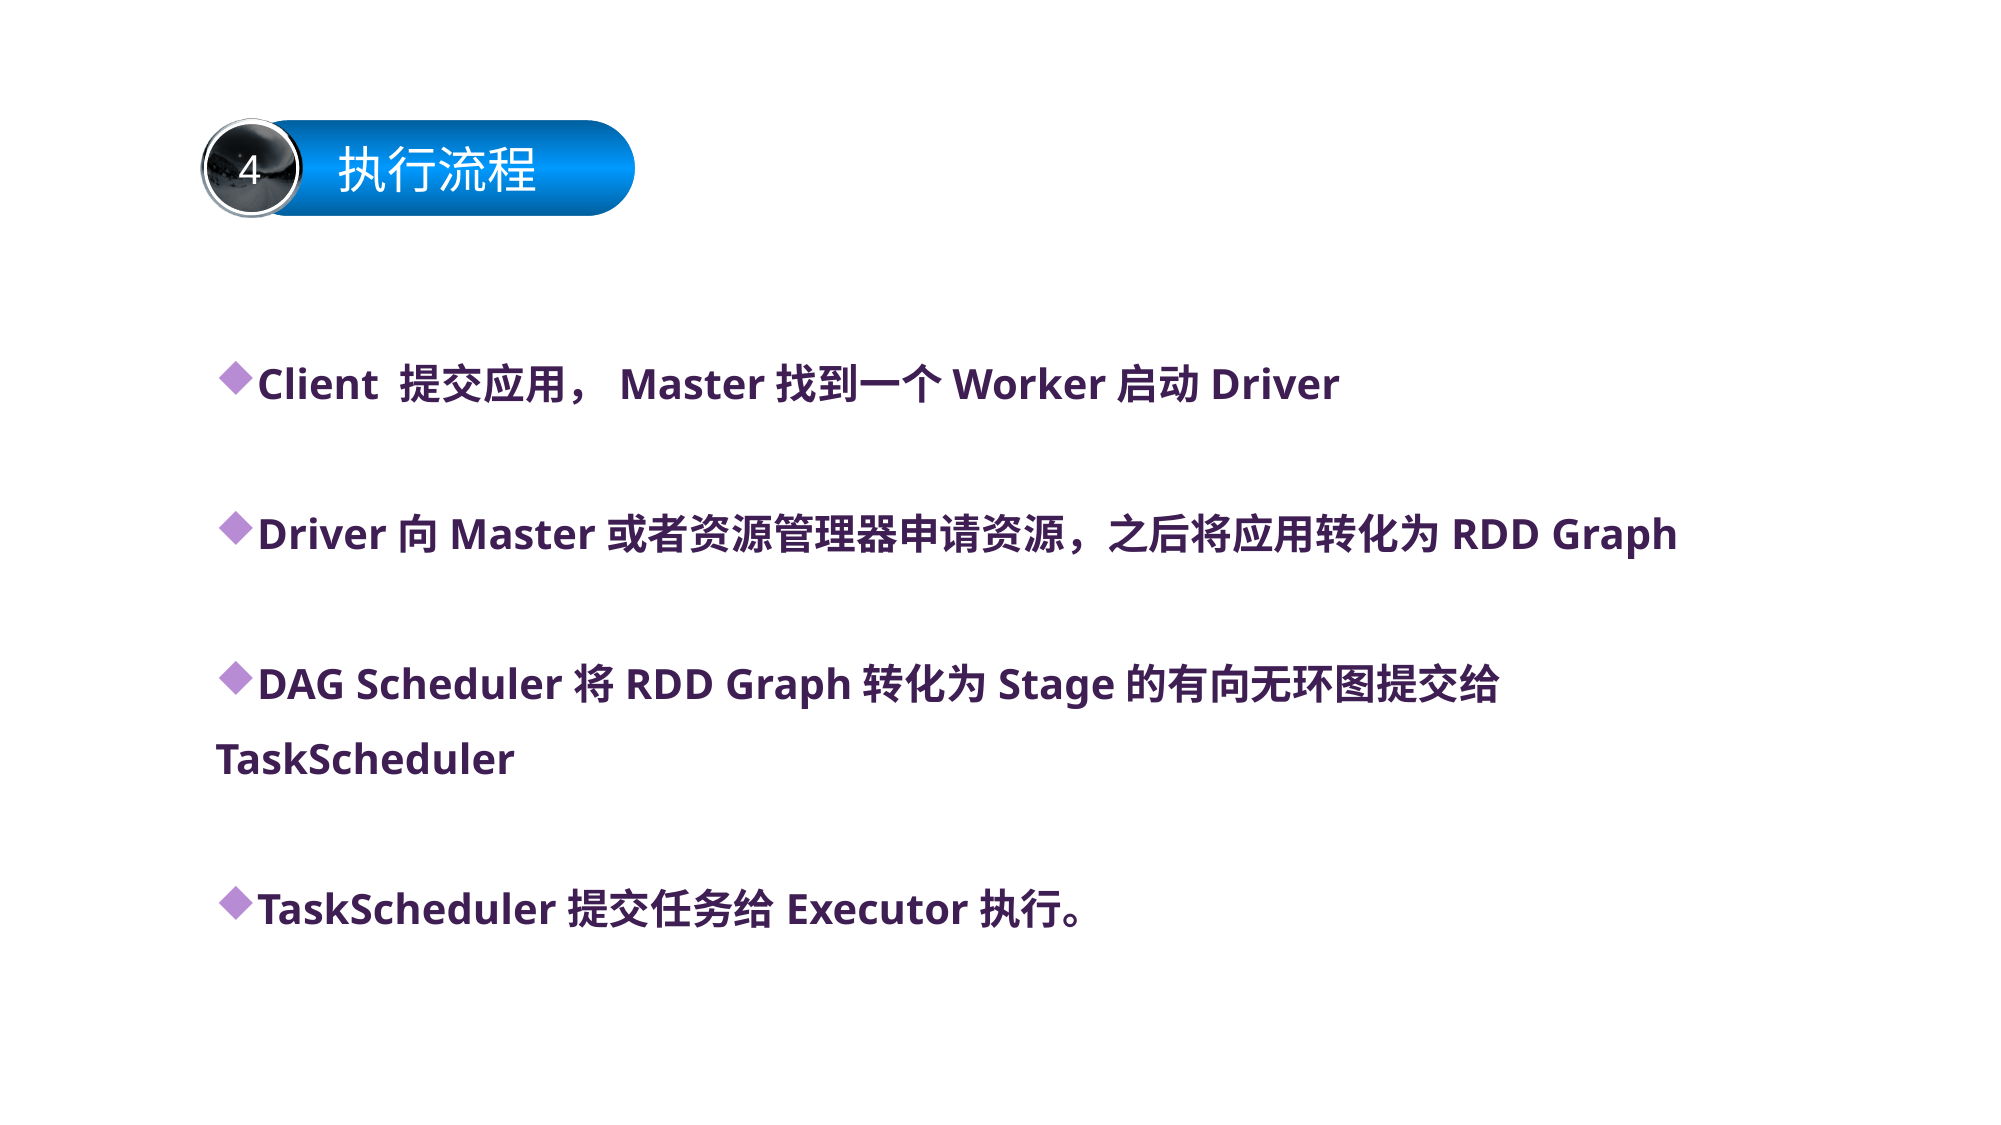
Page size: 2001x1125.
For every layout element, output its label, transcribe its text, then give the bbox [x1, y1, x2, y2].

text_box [200, 118, 638, 219]
text_box Client 提交应用，Master找到一个Worker启动Driver Driver向Master或者资源管理器申请资源，之后将应用转化为RDD Graph DAG Scheduler将RDD Graph转化为Stage的有向无环图提交给TaskScheduler TaskScheduler提交任务给Executor执行。 [200, 325, 1712, 941]
